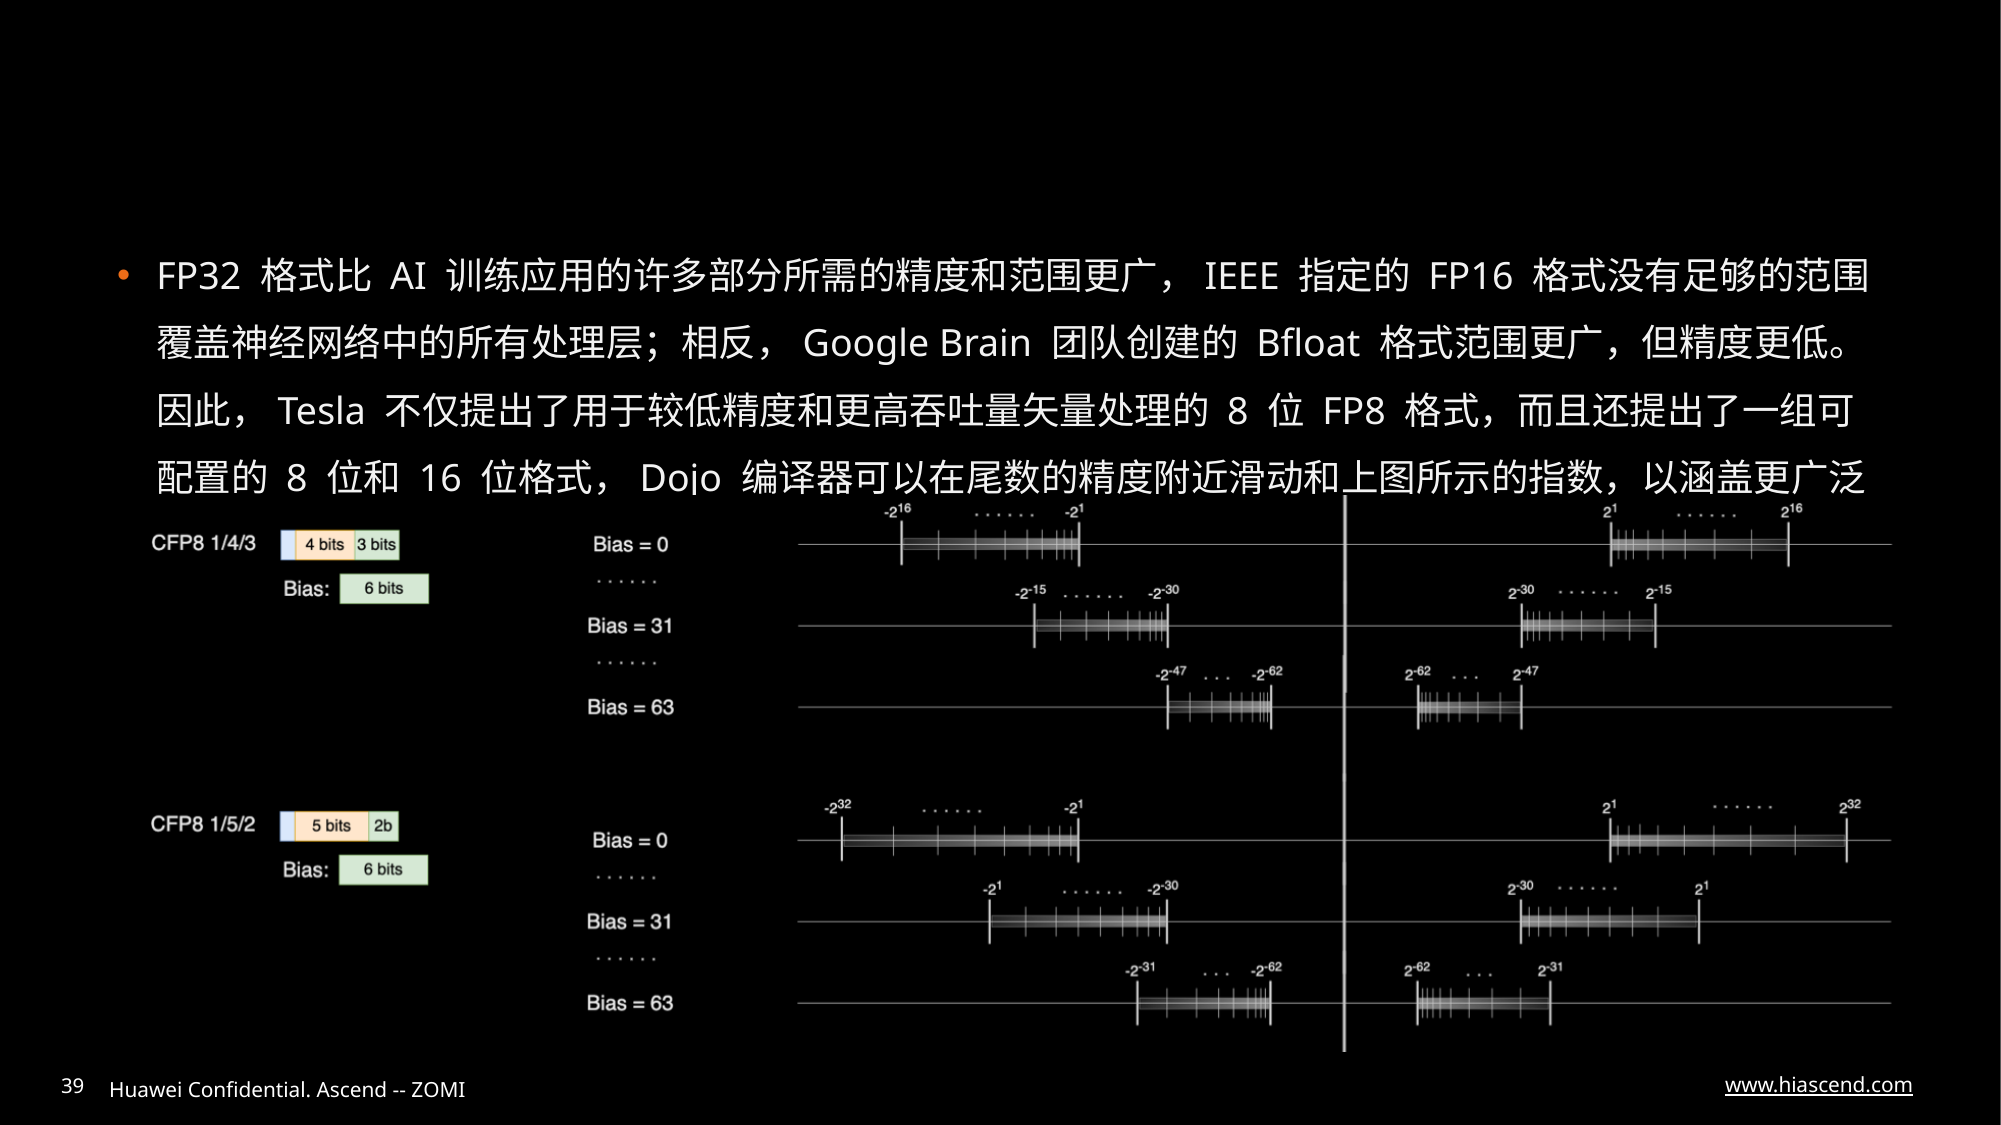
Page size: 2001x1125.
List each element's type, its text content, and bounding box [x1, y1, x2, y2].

picture [99, 495, 1901, 1052]
list FP32 格式比 AI 训练应用的许多部分所需的精度和范围更广，IEEE 指定的 FP16 格式没有足够的范围覆盖神经网络中的所有处理层；相反，Google Brain 团队创建的 Bfloat 格式范围更广，但精度更低。因此，Tesla 不仅提出了用于较低精度和更高吞吐量矢量处理的 8 位 FP8 格式，而且还提出了一组可配置的 8 位和 16 位格式，Dojo 编译器可以在尾数的精度附近滑动和上图所示的指数，以涵盖更广泛的范围和精度。在任何给定时间，最多可以使用 16 种不同的矢量格式，但每个 64 B 数据包必须属于同一类型。 [102, 221, 1901, 495]
